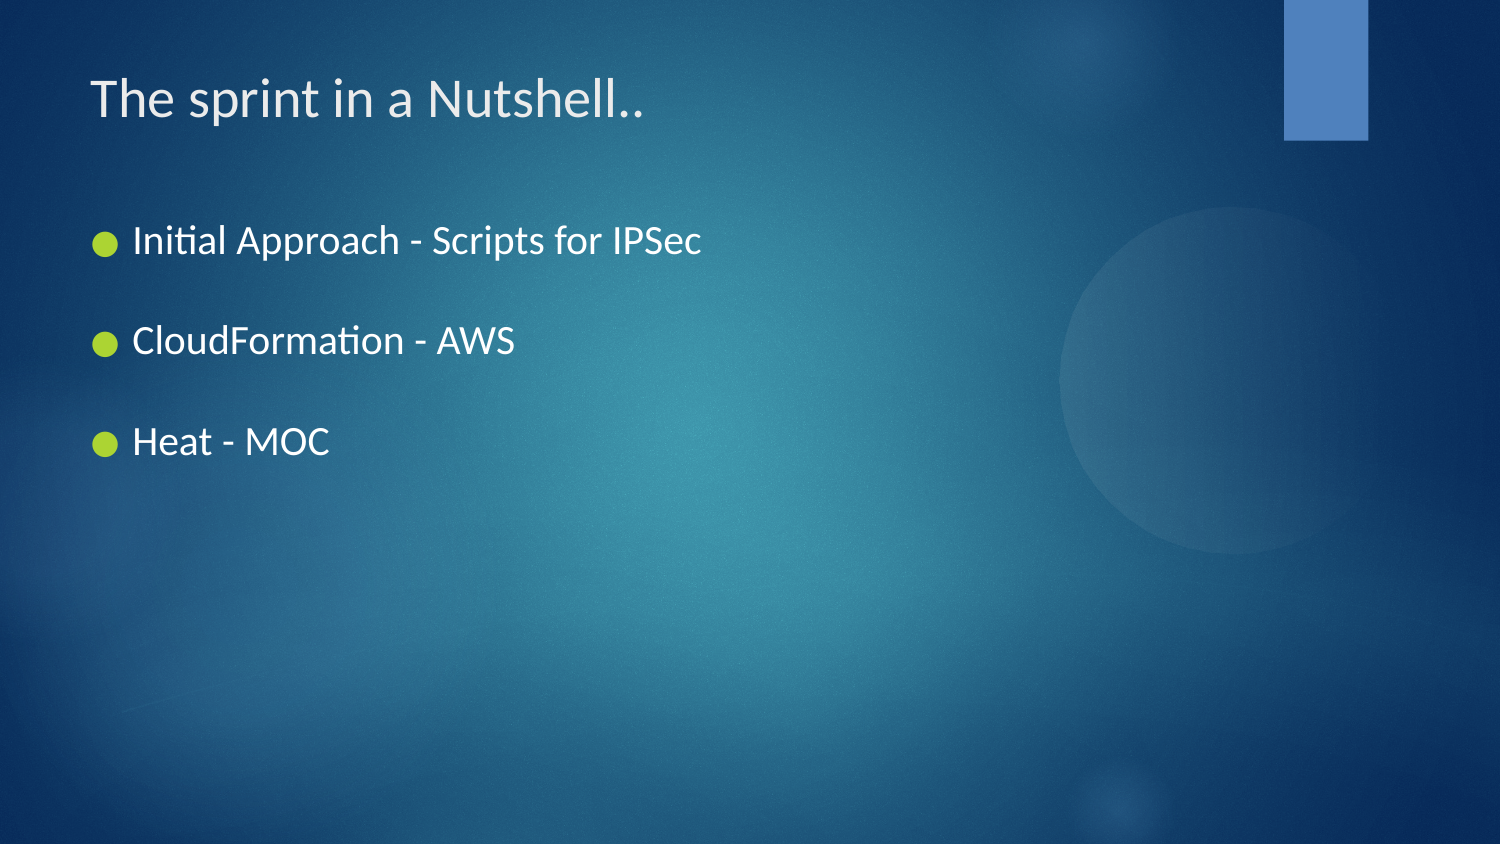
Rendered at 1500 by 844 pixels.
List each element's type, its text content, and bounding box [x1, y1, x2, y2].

text_box The sprint in a Nutshell.. [79, 55, 1237, 228]
text_box Initial Approach - Scripts for IPSec CloudFormation - AWS Heat - MOC [79, 207, 1181, 724]
picture [0, 0, 1500, 844]
